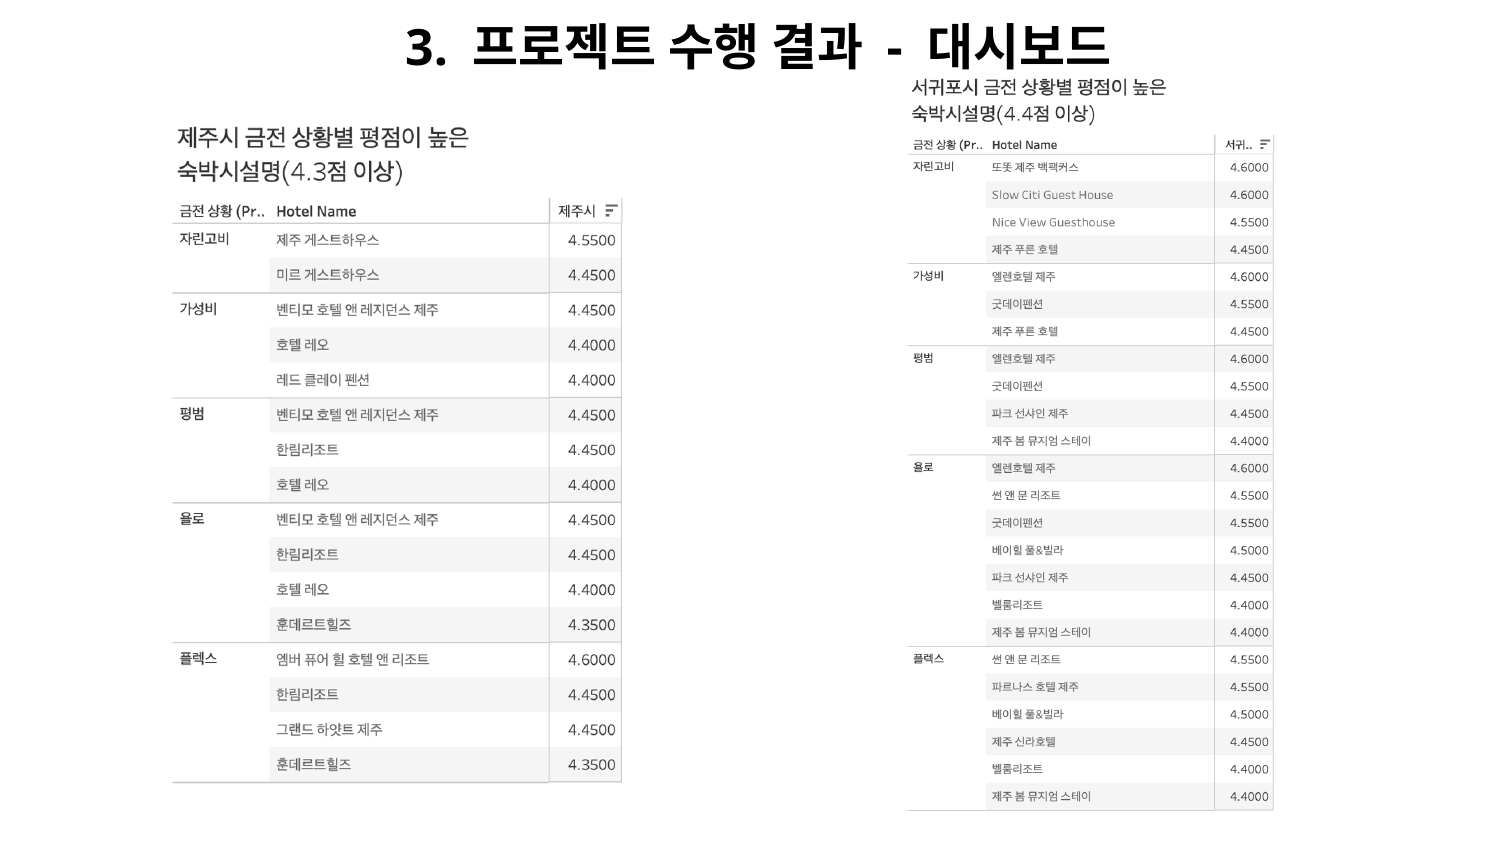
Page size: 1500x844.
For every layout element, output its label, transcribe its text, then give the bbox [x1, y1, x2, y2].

picture [892, 74, 1298, 814]
picture [136, 93, 659, 794]
title 3. 프로젝트 수행 결과 - 대시보드 [83, 0, 1434, 94]
